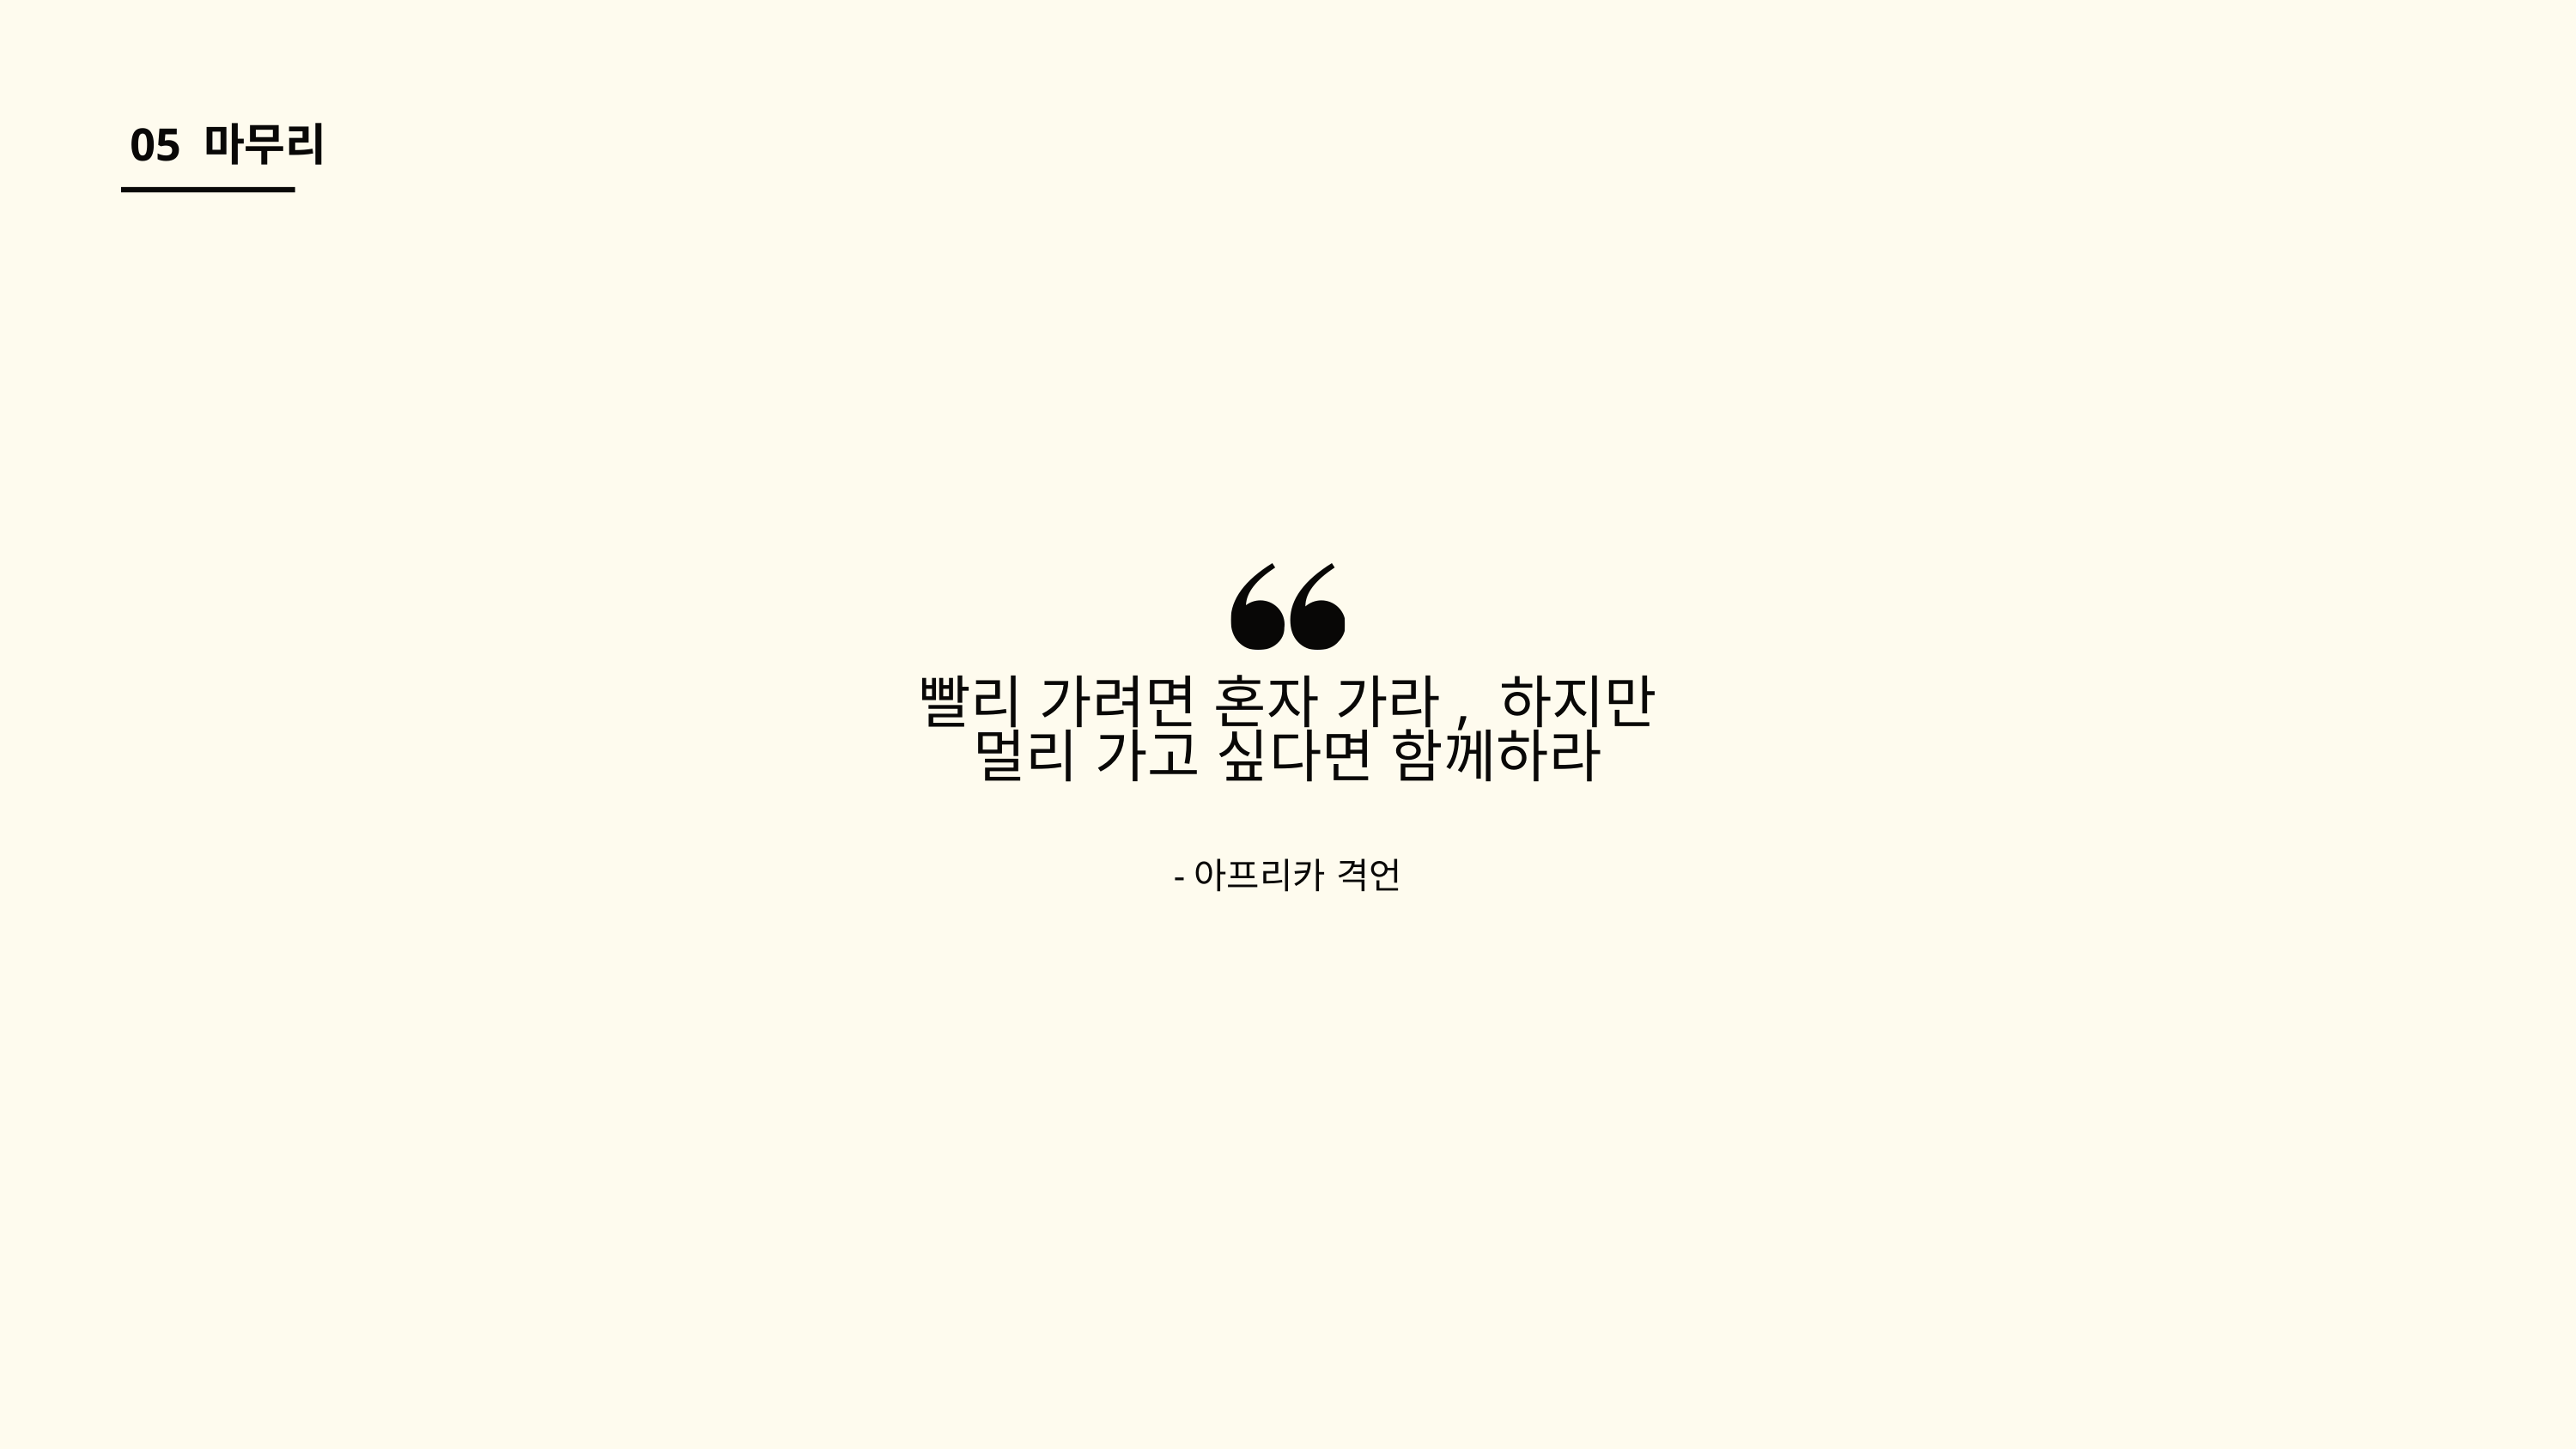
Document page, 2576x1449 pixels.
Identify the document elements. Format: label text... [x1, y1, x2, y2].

text_box [1230, 563, 1346, 650]
text_box 05 마무리 [130, 107, 333, 171]
text_box 빨리 가려면 혼자 가라, 하지만 멀리 가고 싶다면 함께하라 -아프리카 격언 [860, 681, 1716, 896]
